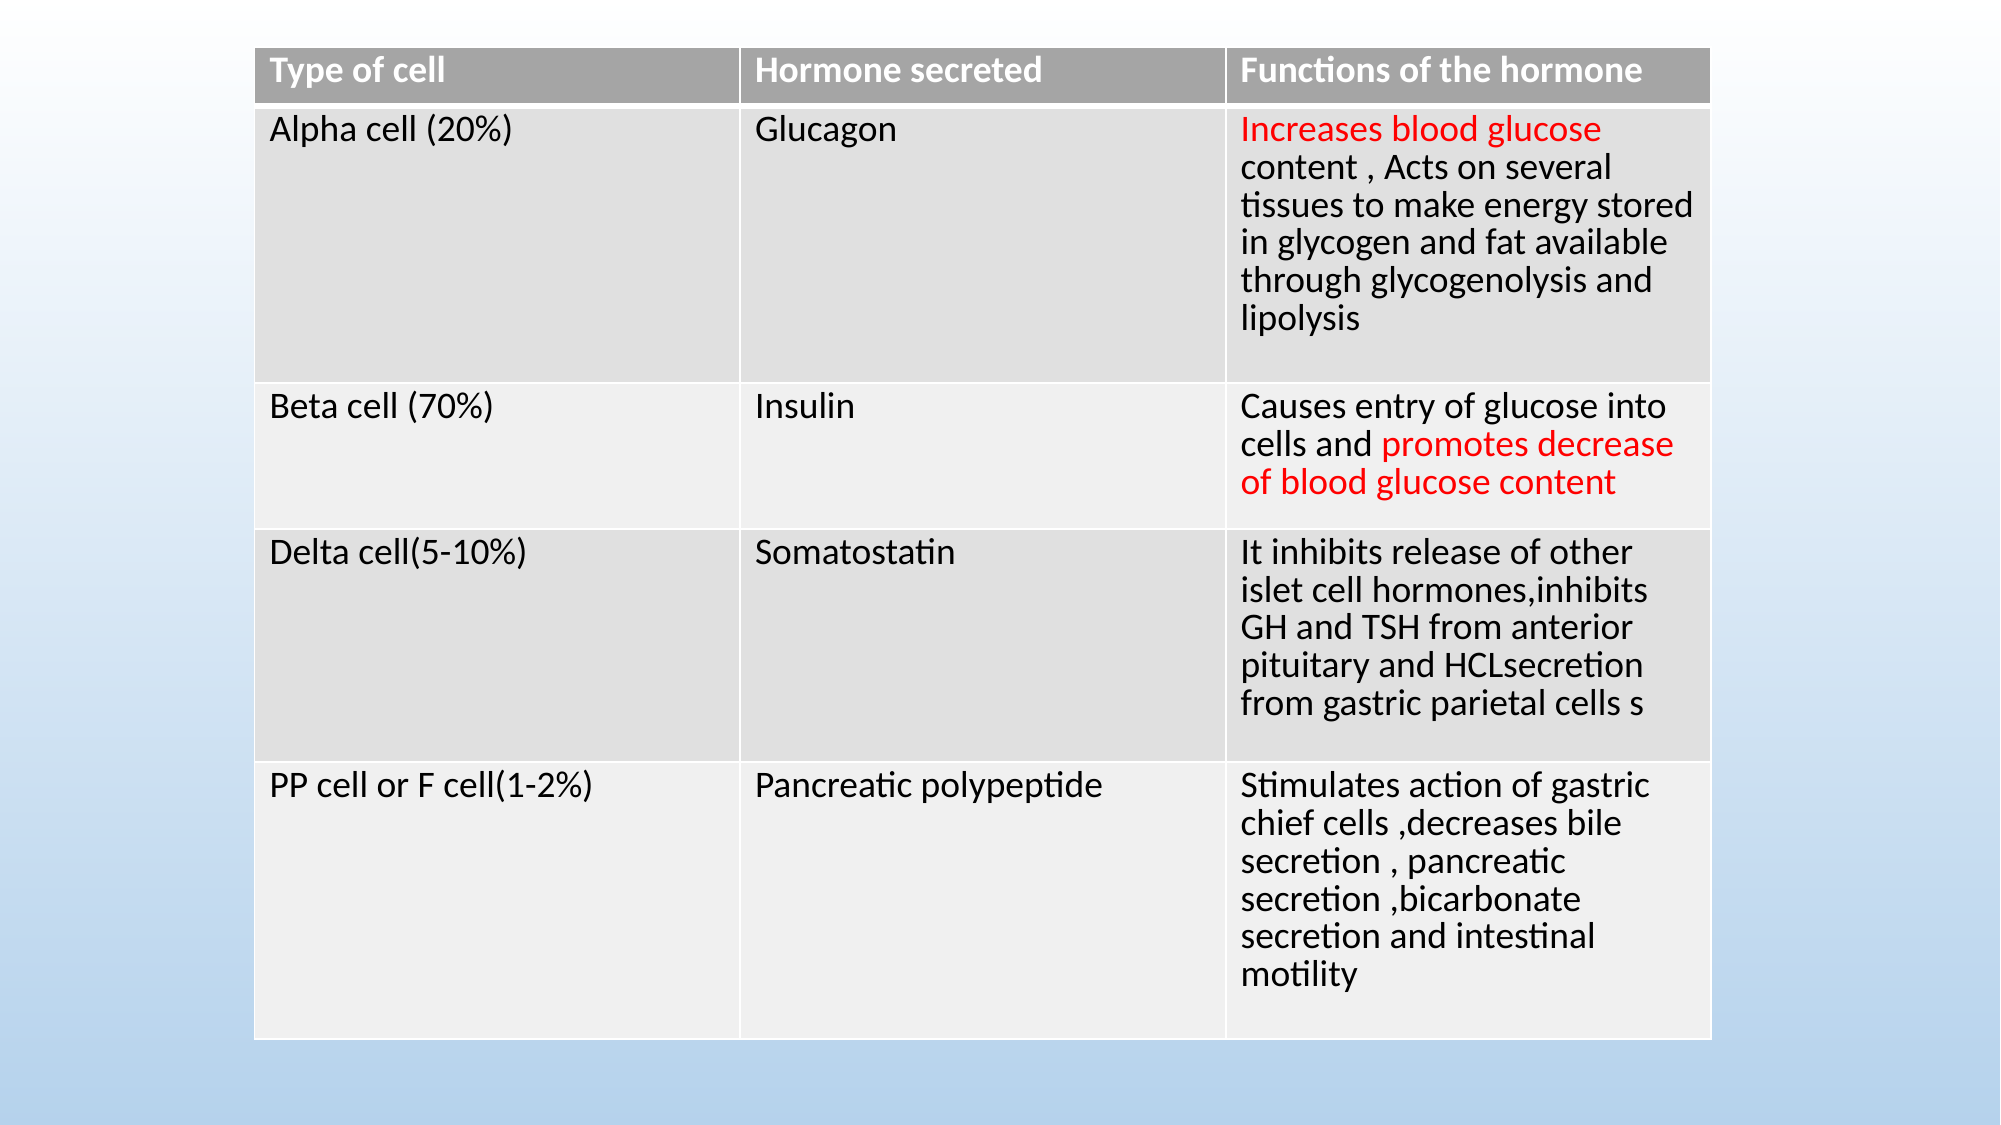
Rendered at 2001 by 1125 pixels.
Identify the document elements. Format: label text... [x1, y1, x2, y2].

table_cell It inhibits release of other islet cell hormones,inhibits GH and TSH from anterior pituitary and HCLsecretion from gastric parietal cells s [1227, 530, 1710, 761]
table_header Functions of the hormone [1227, 48, 1710, 103]
table_cell Pancreatic polypeptide [741, 763, 1225, 1038]
table_cell Glucagon [741, 109, 1225, 382]
table_cell Insulin [741, 384, 1225, 528]
table_cell Beta cell (70%) [255, 384, 739, 528]
table_cell Somatostatin [741, 530, 1225, 761]
table_cell Causes entry of glucose into cells and promotes decrease of blood glucose content [1227, 384, 1710, 528]
table_cell PP cell or F cell(1-2%) [255, 763, 739, 1038]
table_cell Increases blood glucose content , Acts on several tissues to make energy stored in glycogen and fat available through glycogenolysis and lipolysis [1227, 109, 1710, 382]
table_header Hormone secreted [741, 48, 1225, 103]
table_cell Stimulates action of gastric chief cells ,decreases bile secretion , pancreatic secretion ,bicarbonate secretion and intestinal motility [1227, 763, 1710, 1038]
table_header Type of cell [255, 48, 739, 103]
table_cell Delta cell(5-10%) [255, 530, 739, 761]
table_cell Alpha cell (20%) [255, 109, 739, 382]
